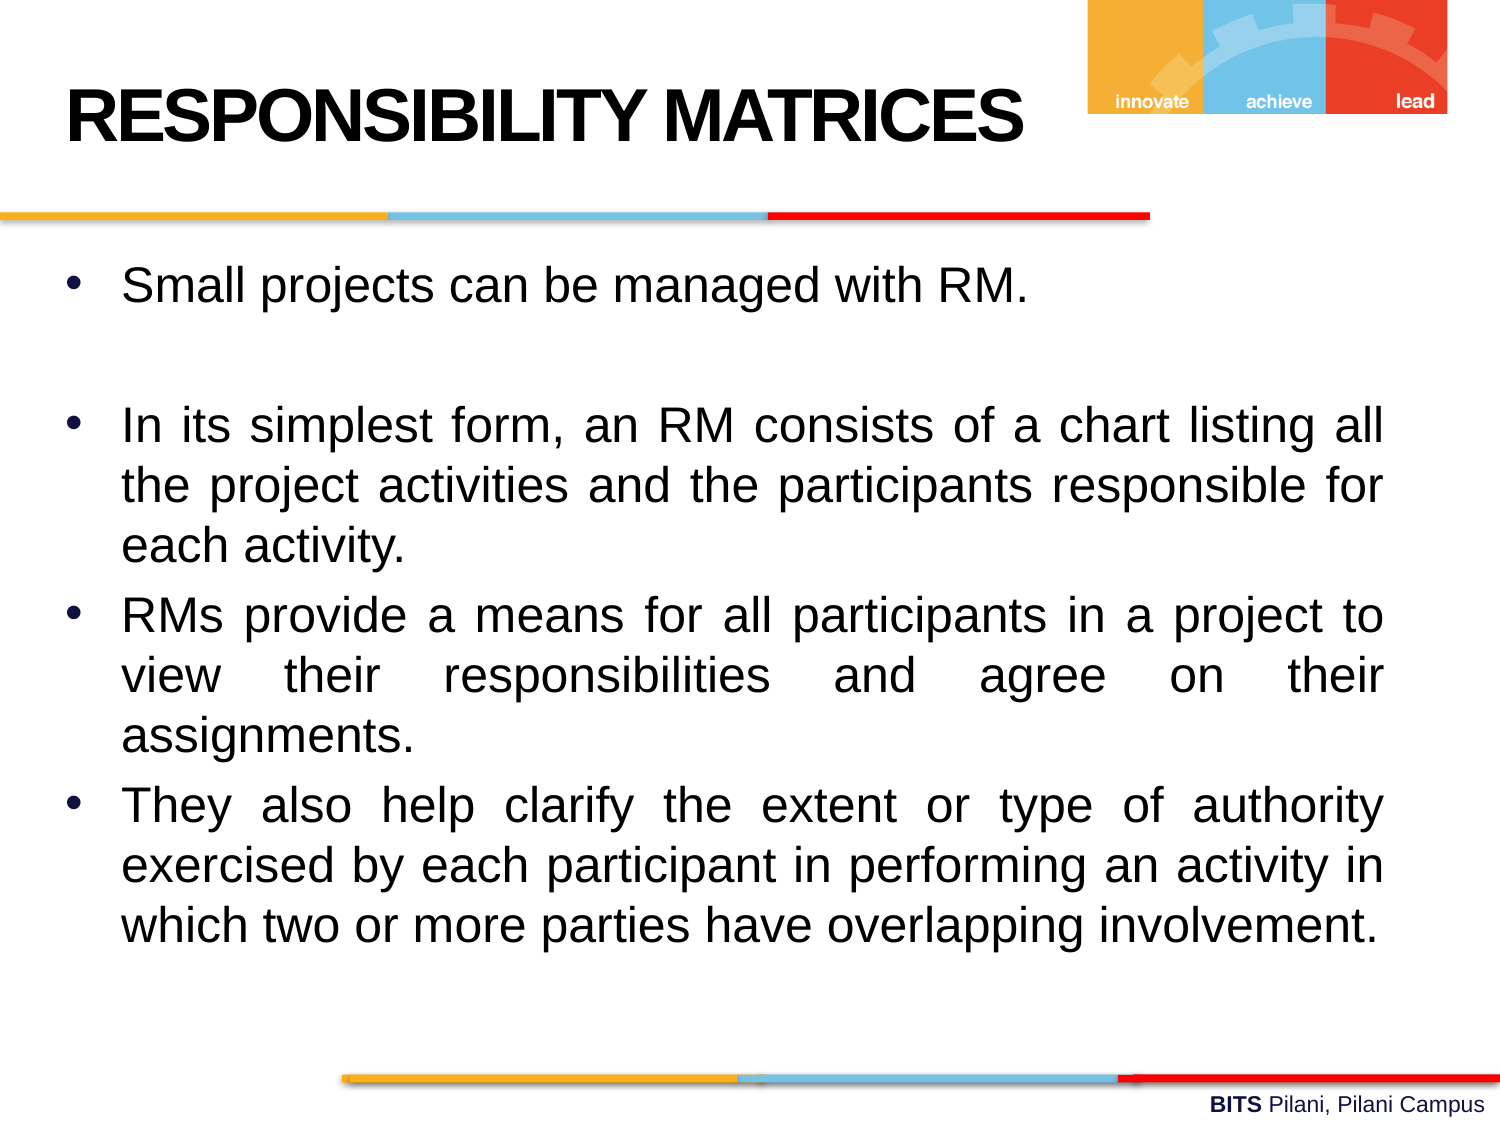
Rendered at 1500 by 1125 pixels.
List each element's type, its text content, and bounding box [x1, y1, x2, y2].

picture [1087, 0, 1448, 114]
list Small projects can be managed with RM. In its simplest form, an RM consists of a chart listing all the project activities and the participants responsible for each activity. RMs provide a means for all participants in a project to view their responsibilities and agree on their assignments. They also help clarify the extent or type of authority exercised by each participant in performing an activity in which two or more parties have overlapping involvement. [50, 245, 1400, 988]
list RESPONSIBILITY MATRICES [50, 24, 1088, 213]
